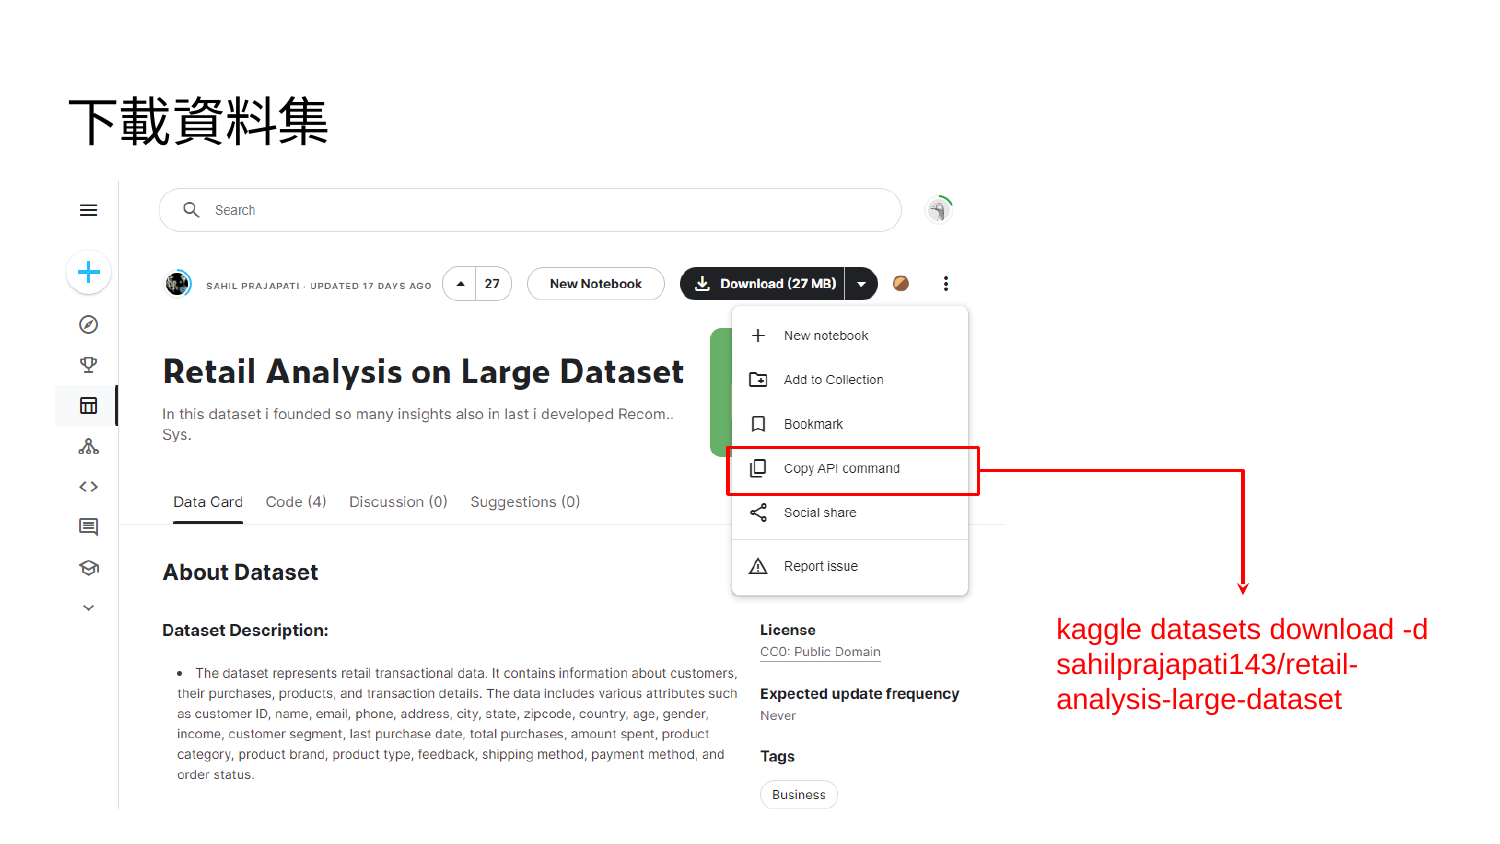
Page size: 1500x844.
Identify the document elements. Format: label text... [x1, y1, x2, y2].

text_box kaggle datasets download -d sahilprajapati143/retail-analysis-large-dataset [1041, 595, 1445, 730]
picture [54, 181, 1011, 809]
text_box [978, 470, 1244, 596]
title 下載資料集 [51, 72, 1449, 167]
